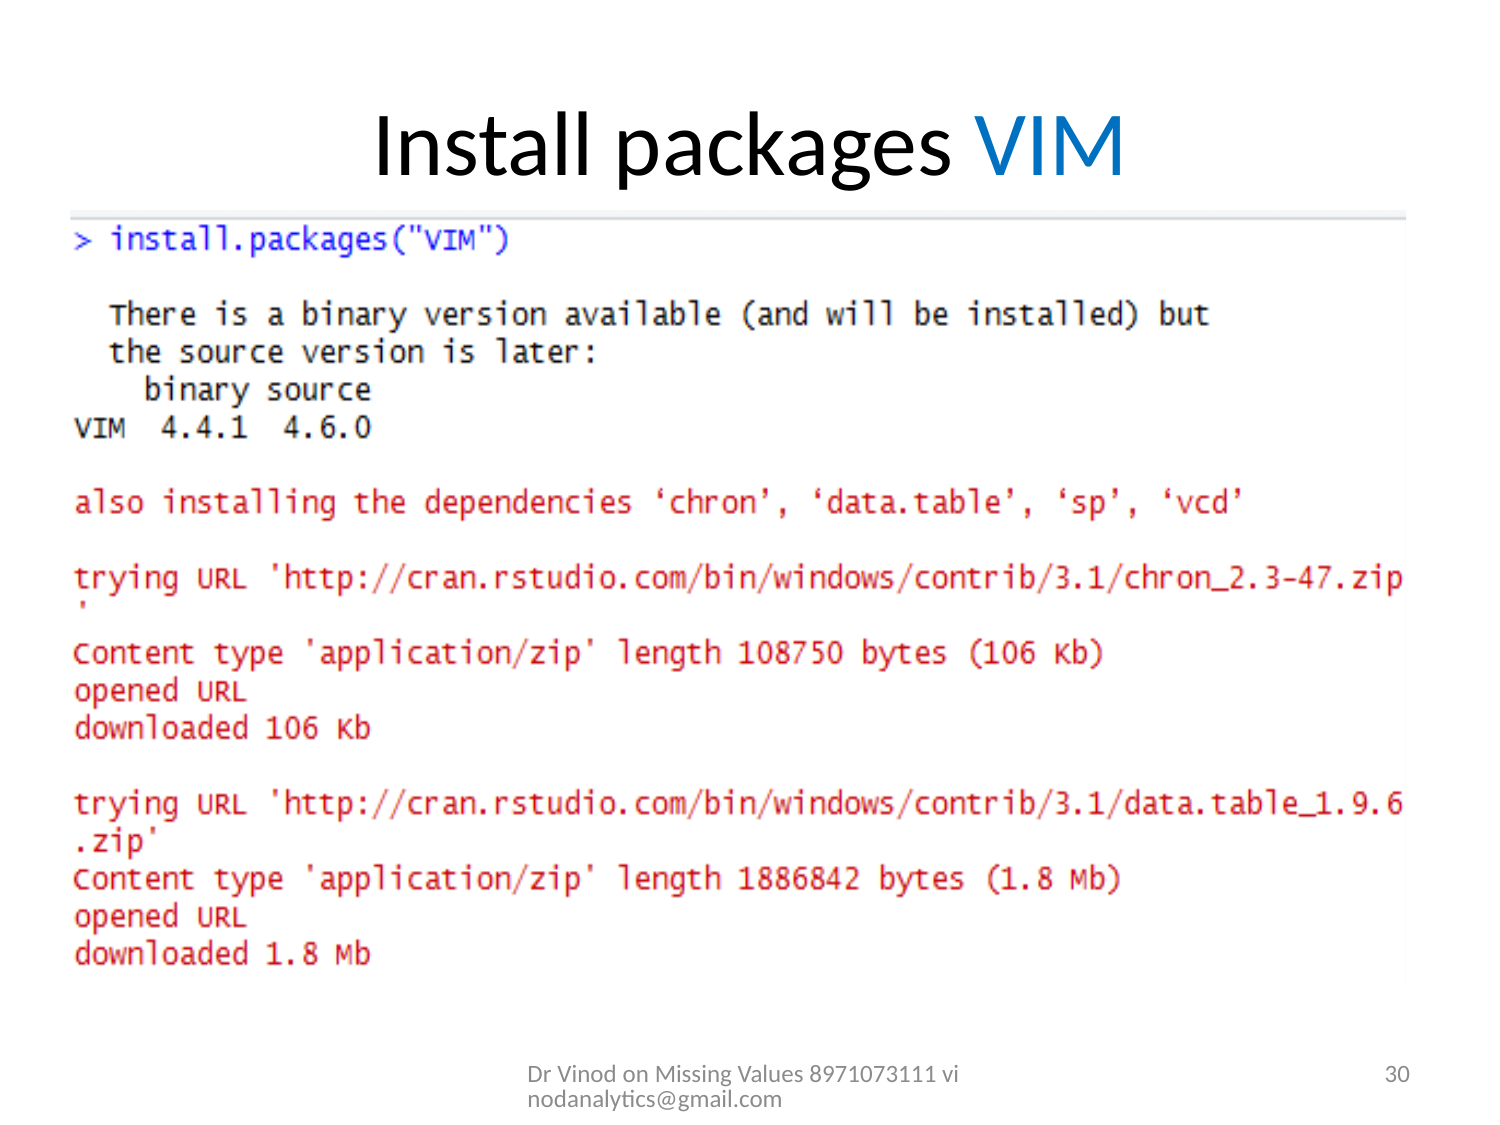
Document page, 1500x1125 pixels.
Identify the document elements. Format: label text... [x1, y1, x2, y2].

footer Dr Vinod on Missing Values 8971073111 vinodanalytics@gmail.com [512, 1042, 988, 1103]
slide_number 30 [1074, 1042, 1425, 1103]
title Install packages VIM [75, 45, 1425, 233]
picture [70, 210, 1407, 985]
